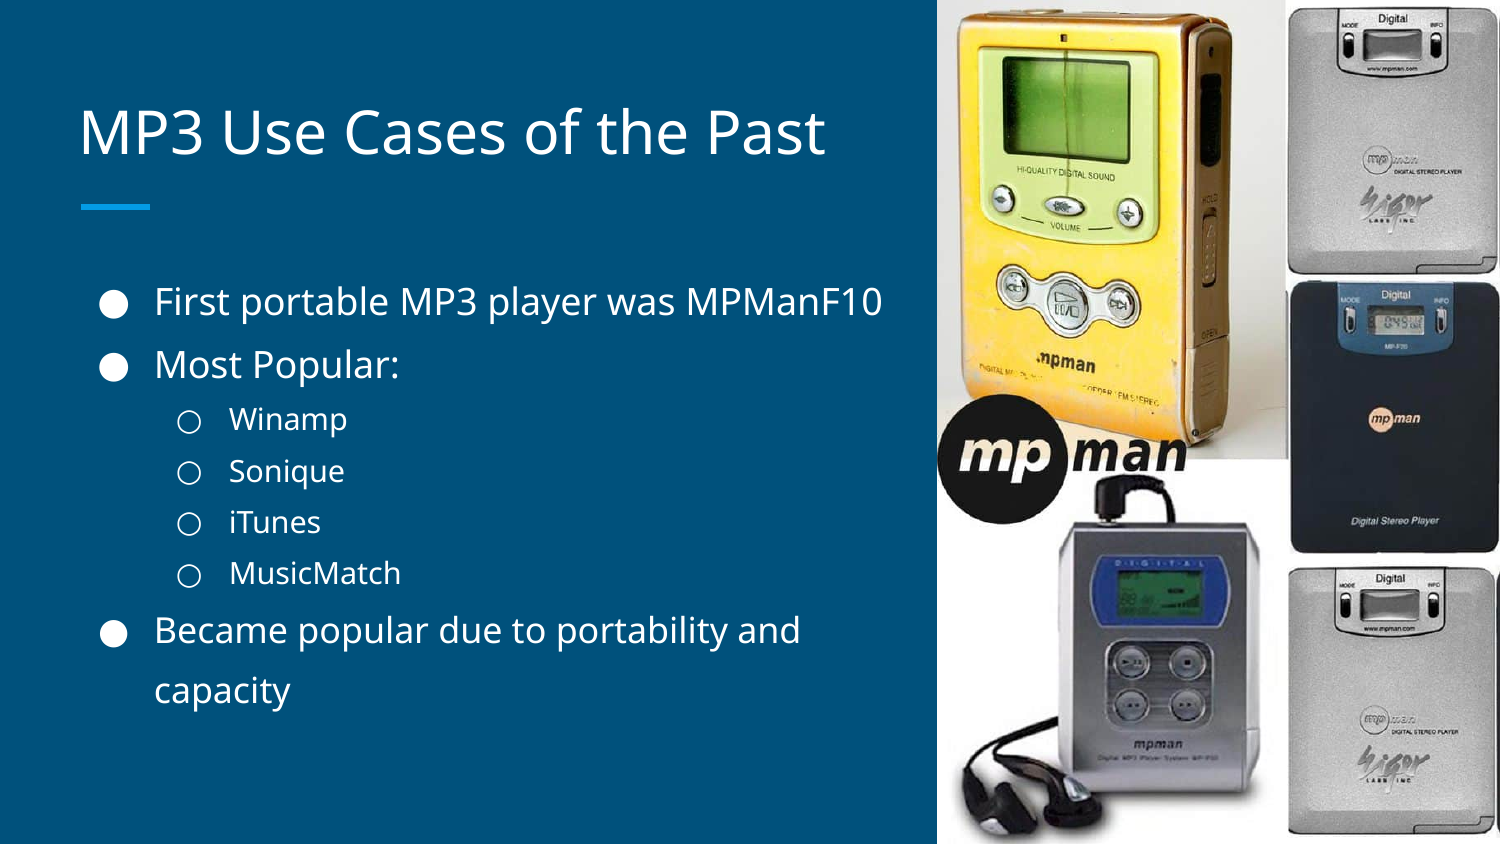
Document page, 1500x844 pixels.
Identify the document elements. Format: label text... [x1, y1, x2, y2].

title MP3 Use Cases of the Past [63, 75, 931, 188]
picture [938, 0, 1500, 844]
list First portable MP3 player was MPManF10 Most Popular: Winamp Sonique iTunes MusicMatch Became popular due to portability and capacity [63, 244, 899, 806]
